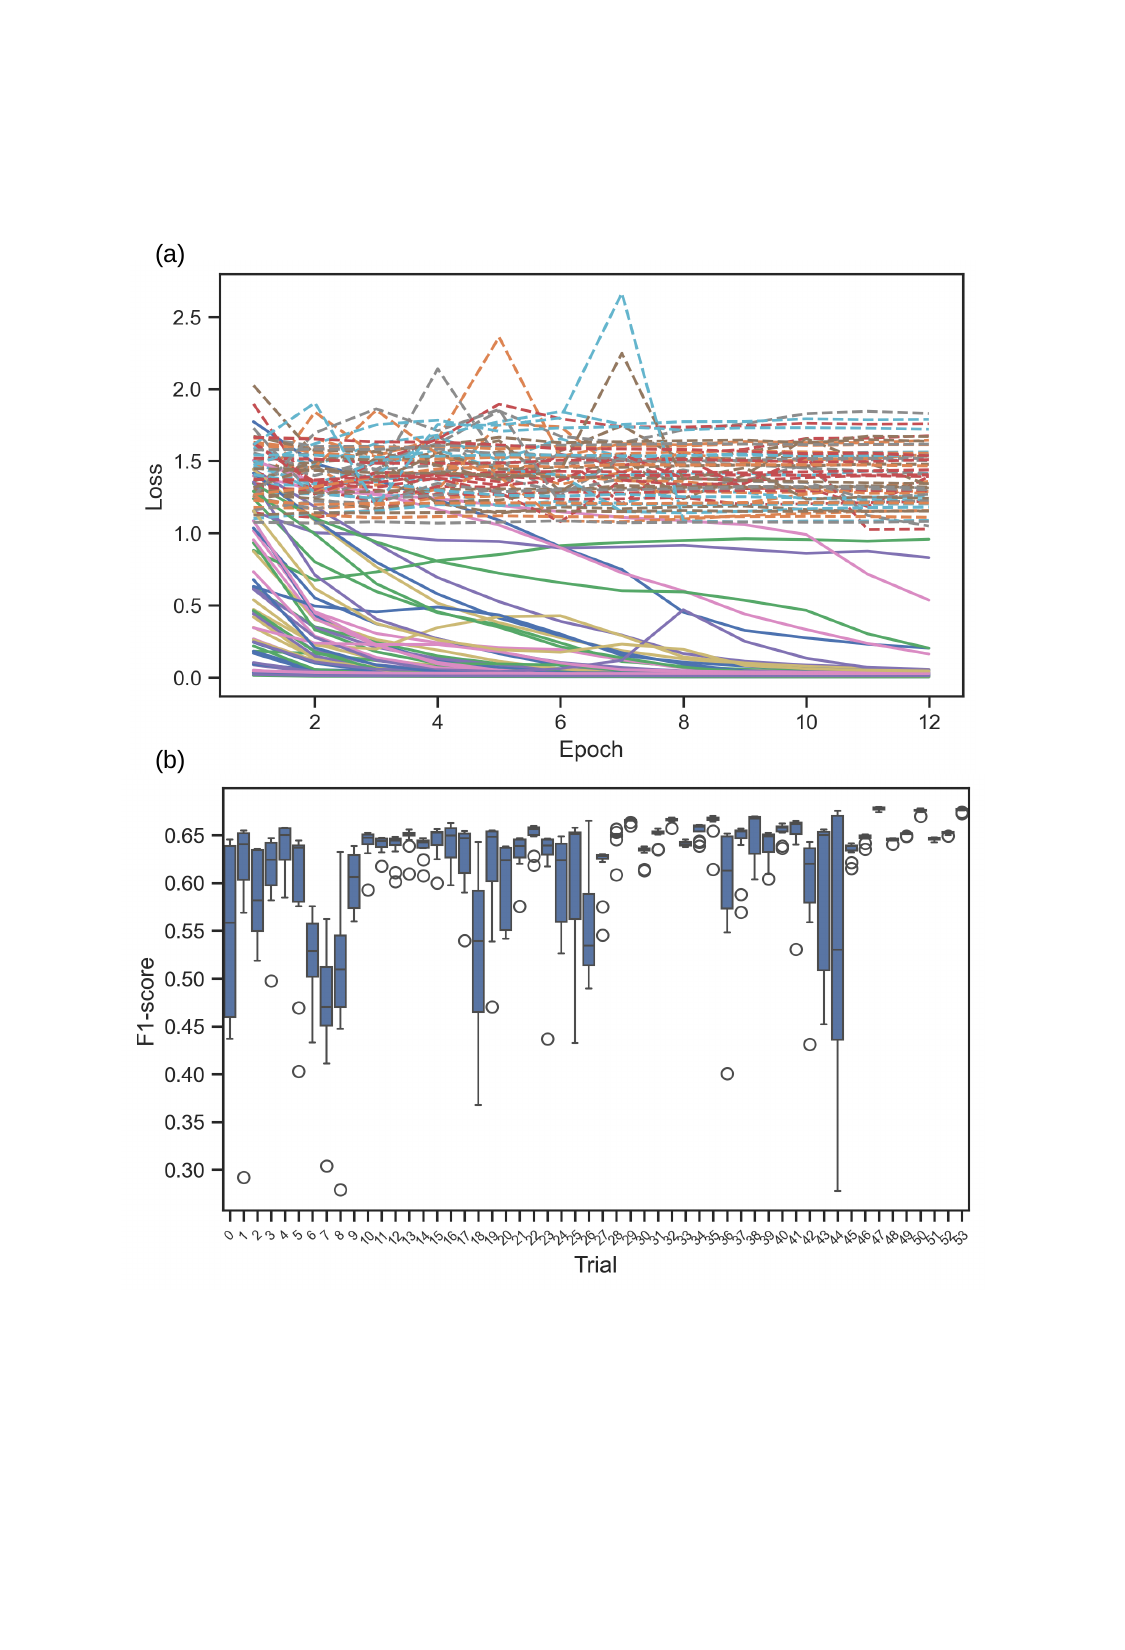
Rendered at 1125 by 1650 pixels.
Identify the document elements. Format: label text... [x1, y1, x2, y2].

text_box (a) [140, 229, 202, 260]
picture [120, 260, 986, 1291]
